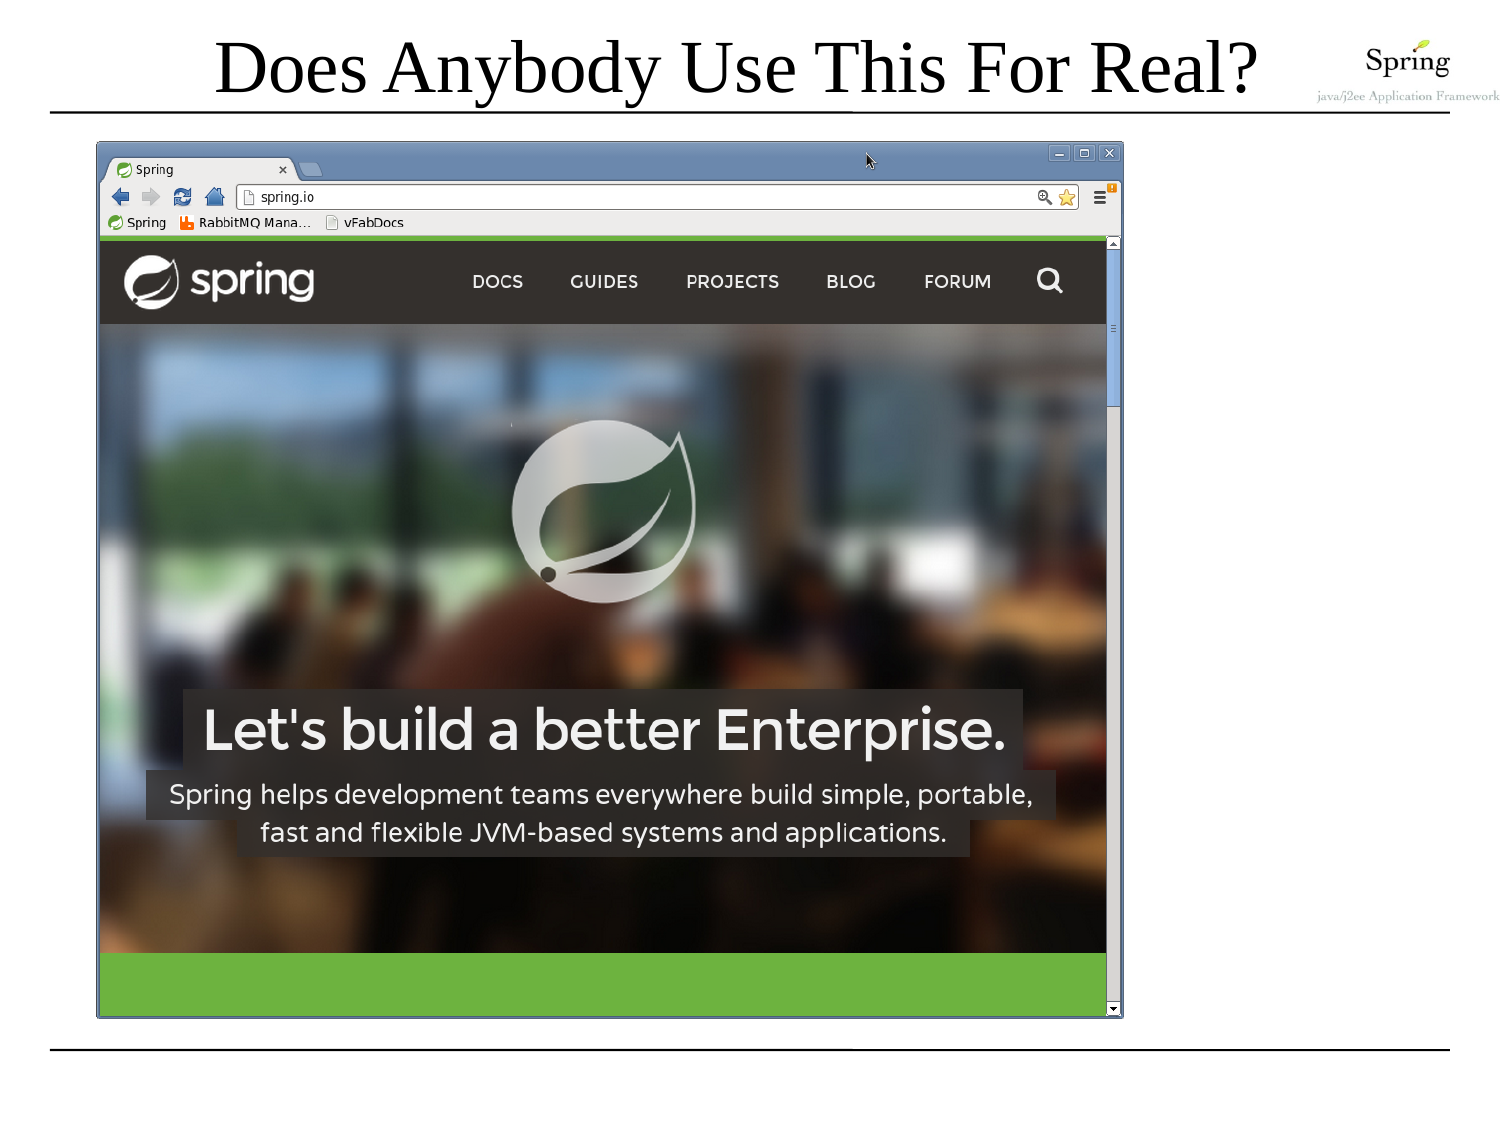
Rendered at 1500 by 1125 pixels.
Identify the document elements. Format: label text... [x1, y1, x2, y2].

title Does Anybody Use This For Real? [99, 24, 1375, 100]
picture [1316, 0, 1500, 106]
picture [96, 140, 1125, 1019]
